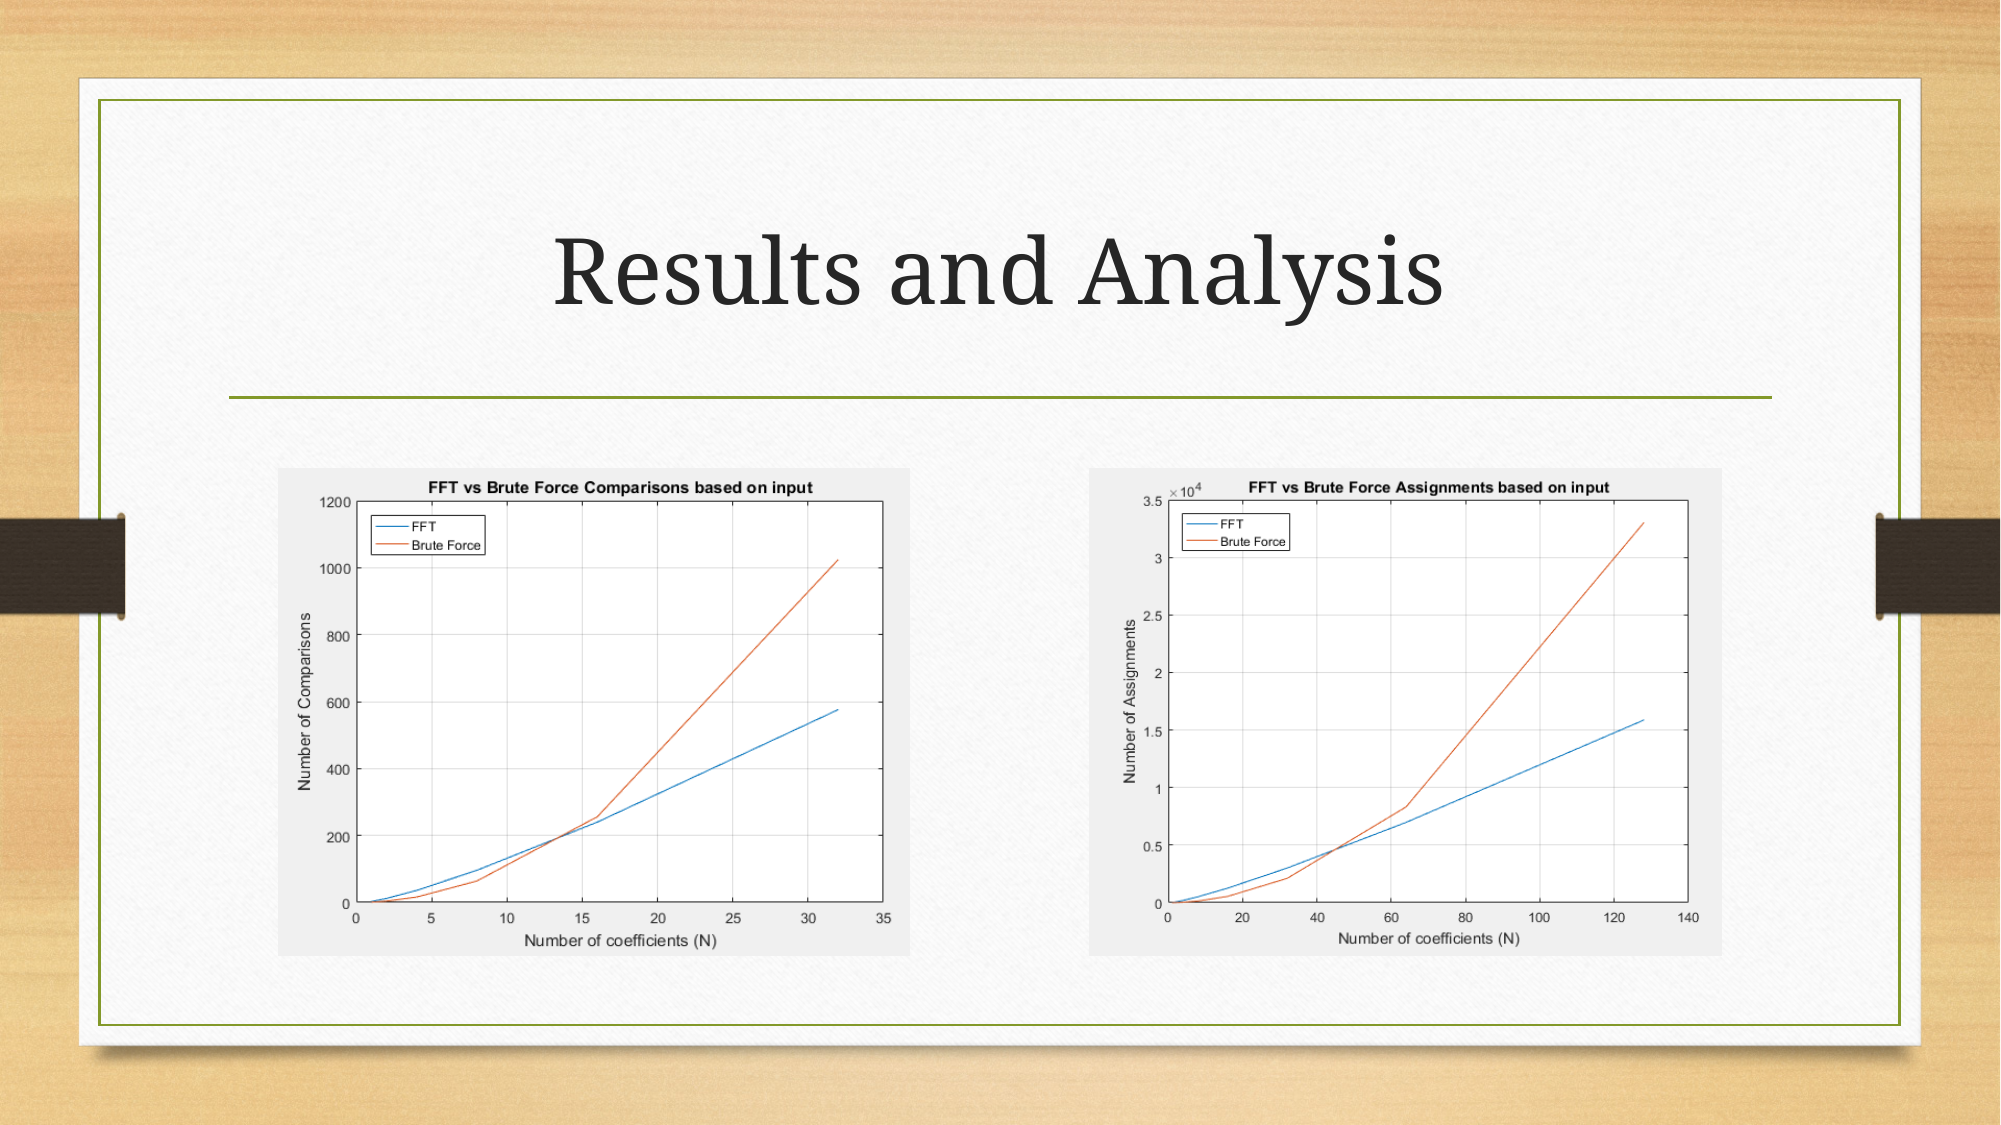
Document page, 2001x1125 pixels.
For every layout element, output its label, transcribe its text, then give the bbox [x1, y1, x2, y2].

title Results and Analysis [212, 161, 1788, 375]
picture [0, 0, 2001, 1125]
